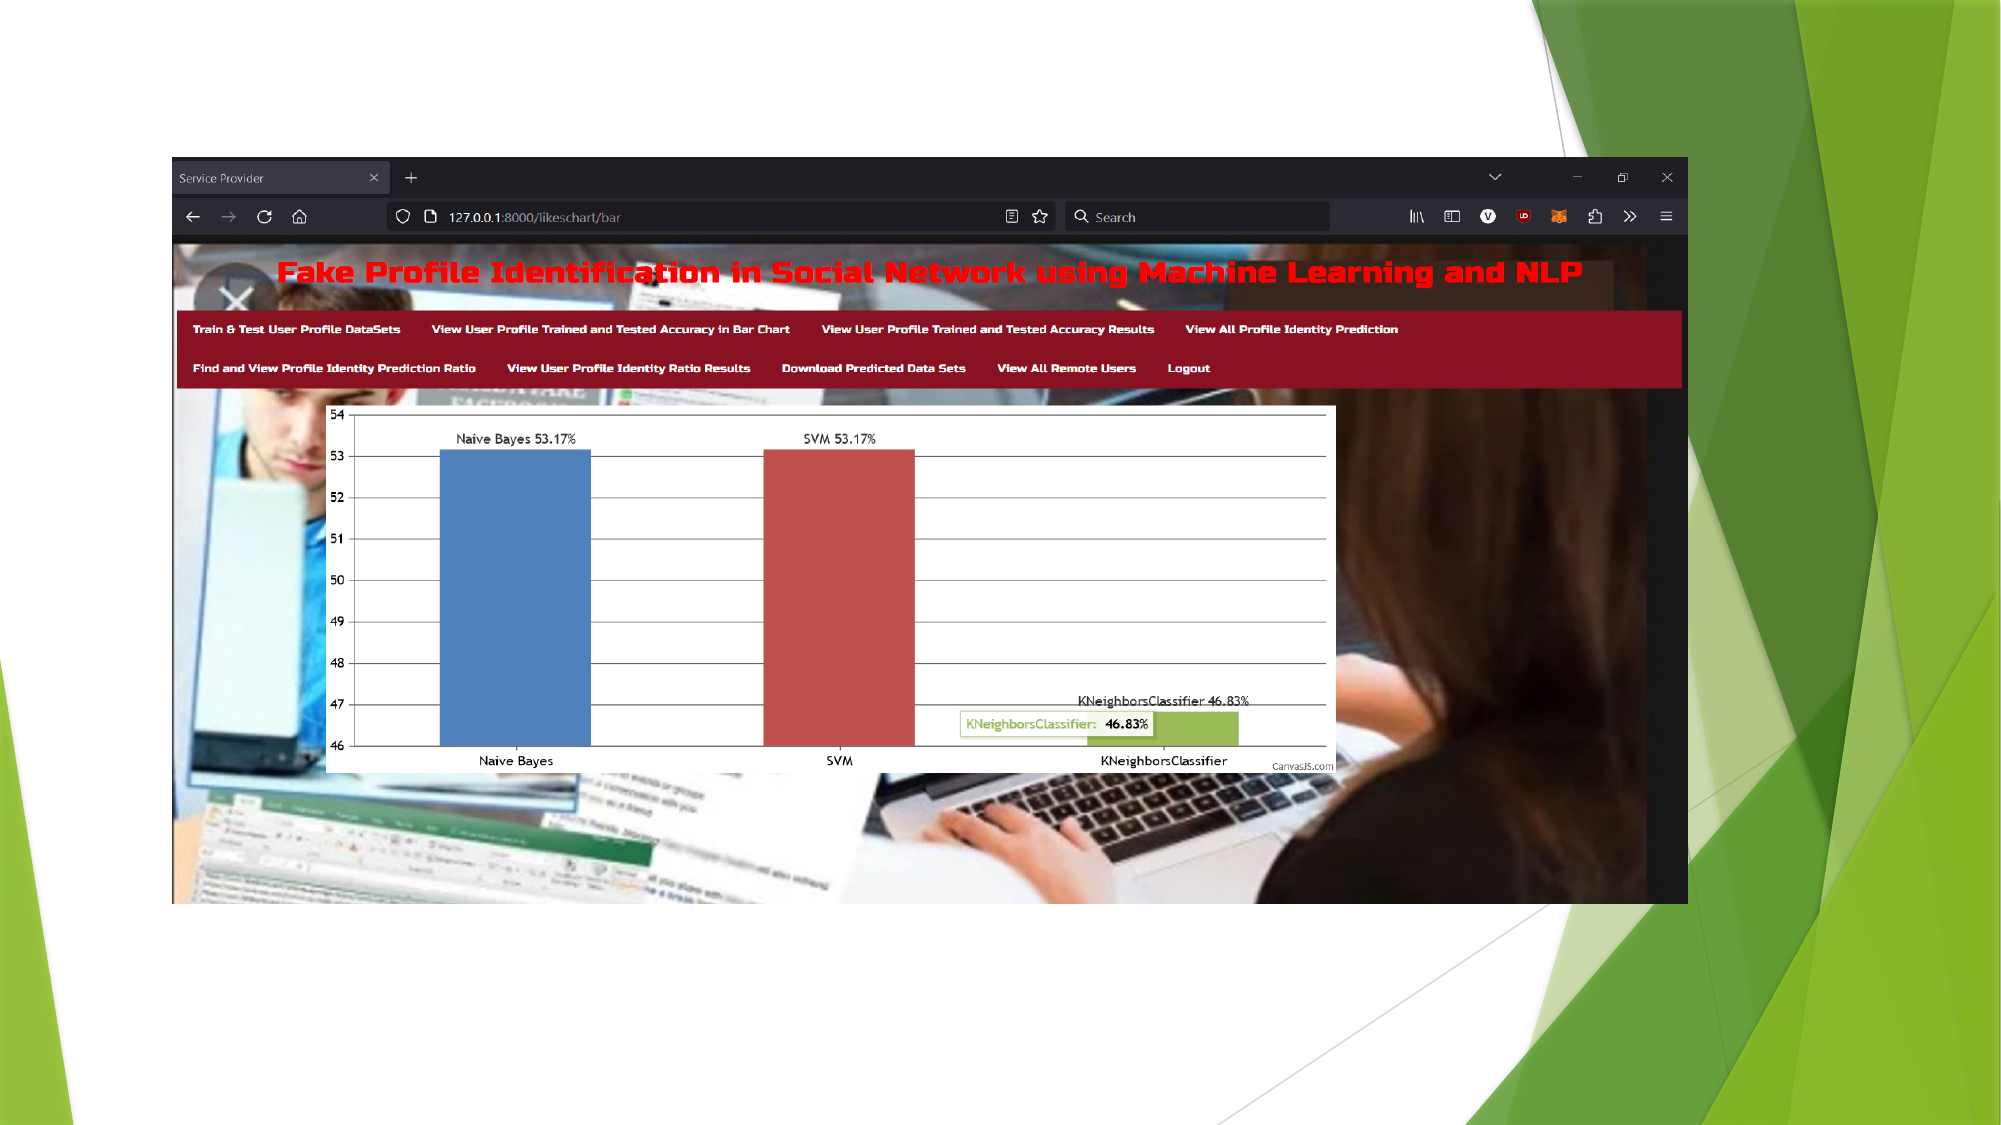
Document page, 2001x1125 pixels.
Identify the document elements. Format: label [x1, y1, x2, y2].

list [171, 156, 1688, 904]
